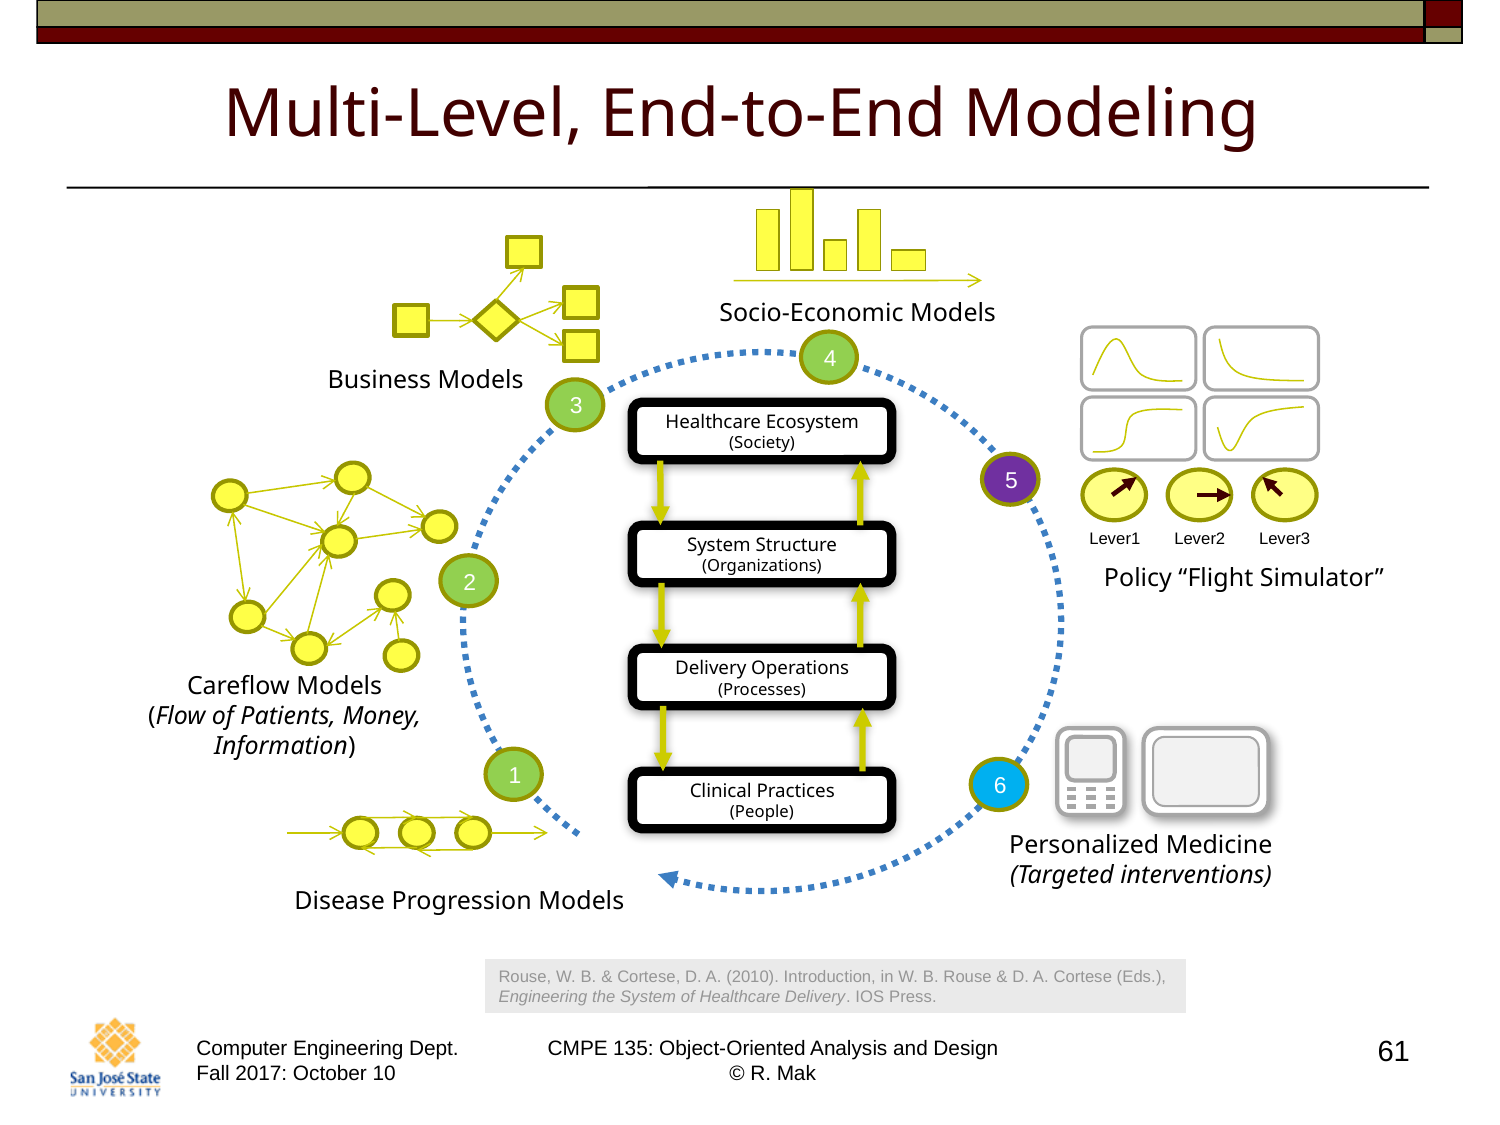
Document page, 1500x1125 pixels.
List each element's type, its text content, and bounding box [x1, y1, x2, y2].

text_box Multi-Level, End-to-End Modeling [29, 55, 1455, 158]
picture [60, 1012, 166, 1089]
slide_number 61 [1335, 1025, 1425, 1100]
text_box Rouse, W. B. & Cortese, D. A. (2010). Introduction, in W. B. Rouse & D. A. Cortese (Eds.), Engineering the System of Healthcare Delivery. IOS Press. [483, 958, 1188, 1014]
text_box [13, 1089, 734, 1120]
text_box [77, 188, 1426, 923]
